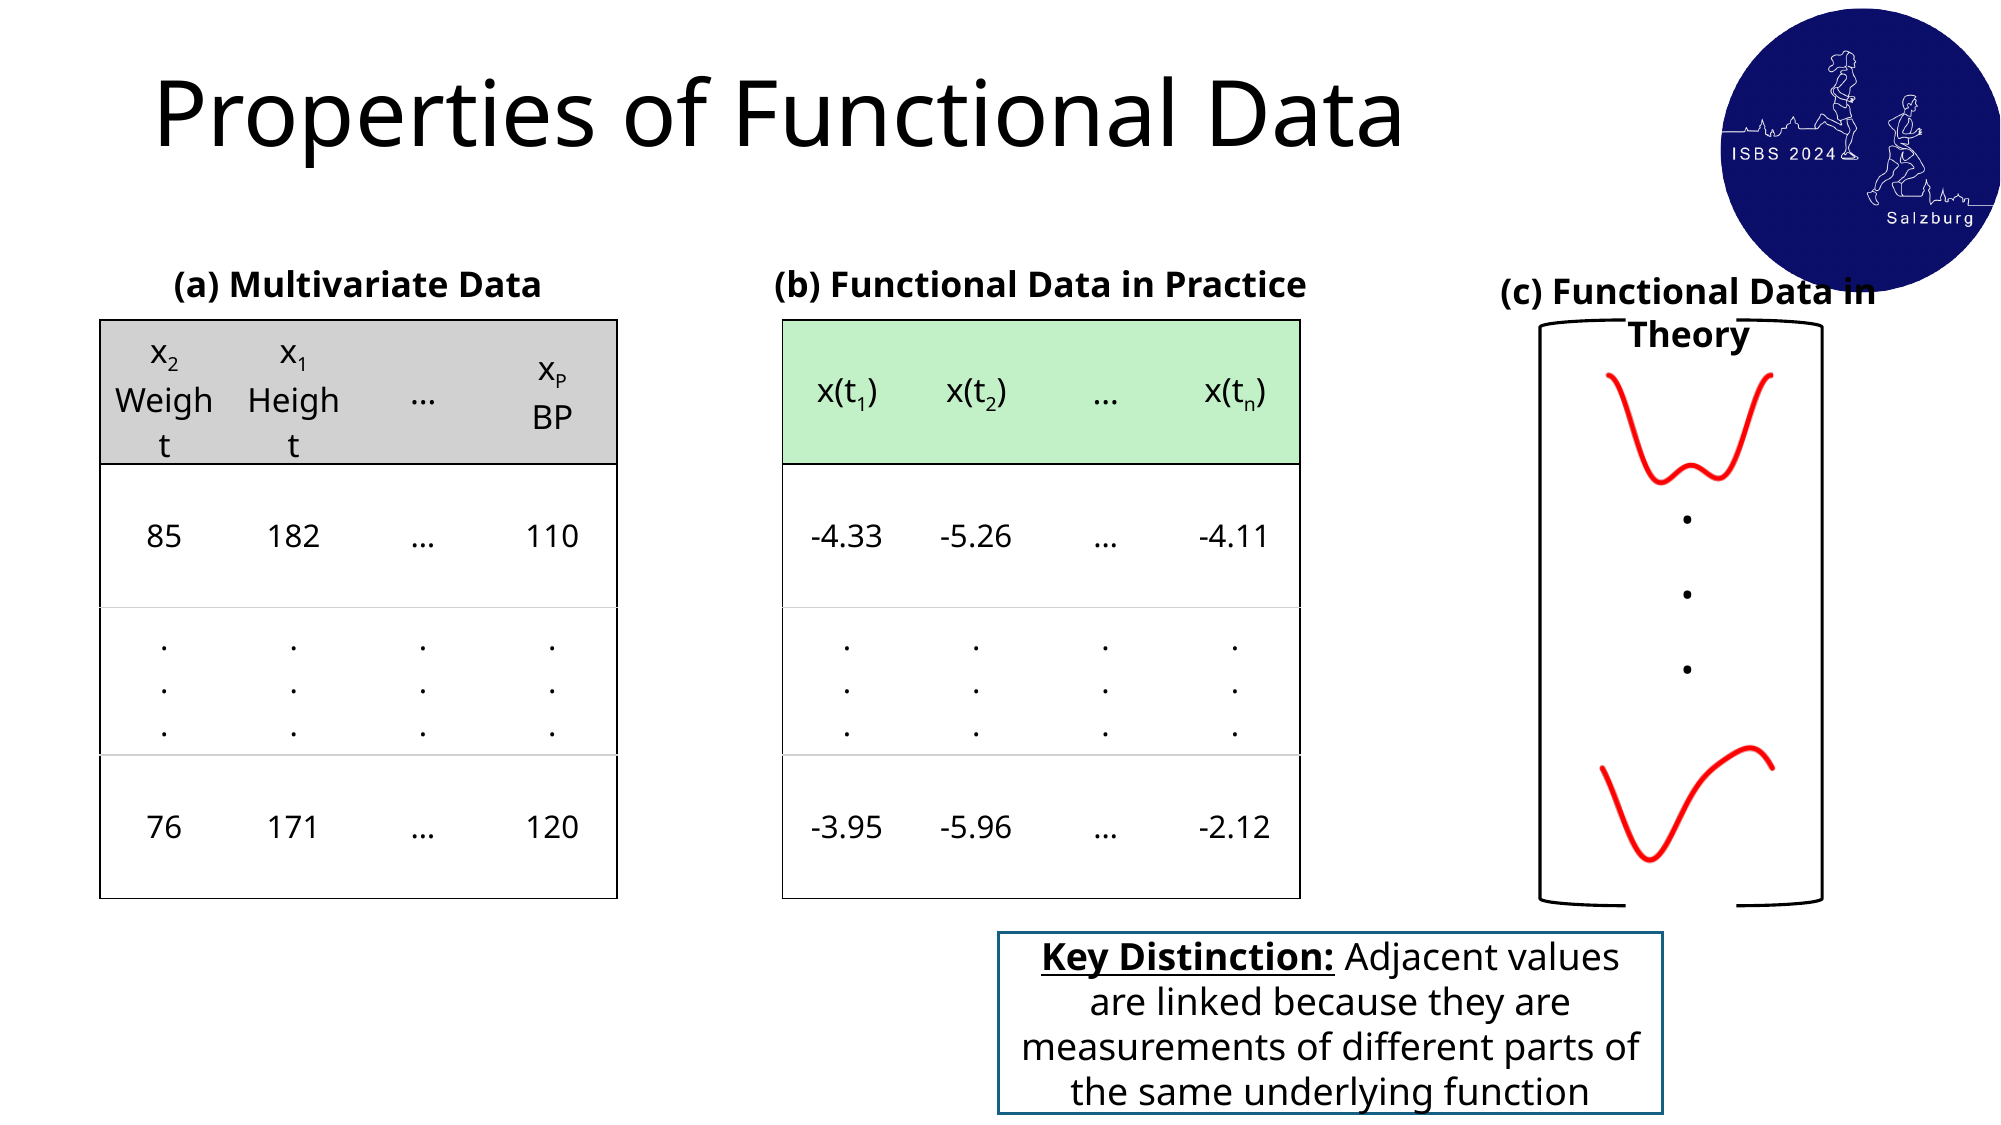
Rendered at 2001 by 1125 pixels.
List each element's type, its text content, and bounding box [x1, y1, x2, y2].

table_cell -4.11 [1170, 465, 1299, 607]
table_cell … [1041, 756, 1170, 898]
table_header xP BP [488, 321, 616, 463]
table_cell -5.96 [912, 756, 1041, 898]
table_header … [358, 321, 488, 463]
table_cell … [358, 756, 488, 898]
table_cell -3.95 [783, 756, 912, 898]
picture [1603, 362, 1775, 488]
text_box (b) Functional Data in Practice [758, 278, 1324, 312]
table_header x2 Weight [101, 321, 229, 463]
table_header x1 Height [229, 321, 358, 463]
table_cell 85 [101, 465, 229, 607]
table_cell … [358, 465, 488, 607]
table_cell -4.33 [783, 465, 912, 607]
table_cell -5.26 [912, 465, 1041, 607]
table_header x(t1) [783, 321, 912, 463]
table_header x(tn) [1170, 321, 1299, 463]
text_box [1736, 362, 1824, 907]
text_box (c) Functional Data in Theory [1420, 261, 1958, 362]
table_cell 76 [101, 756, 229, 898]
text_box [1539, 362, 1626, 907]
table_cell 171 [229, 756, 358, 898]
text_box Key Distinction: Adjacent values are linked because they are measurements of different parts of the same underlying function [997, 931, 1664, 1115]
table_cell 110 [488, 465, 616, 607]
picture [1589, 719, 1784, 875]
picture [1718, 2, 2001, 295]
text_box (a) Multivariate Data [99, 254, 618, 312]
table_cell . . . [229, 608, 358, 754]
table_cell . . . [1041, 608, 1170, 754]
table_cell . . . [783, 608, 912, 754]
table_cell . . . [101, 608, 229, 754]
table_cell -2.12 [1170, 756, 1299, 898]
table_cell . . . [912, 608, 1041, 754]
table_cell 120 [488, 756, 616, 898]
table_cell . . . [358, 608, 488, 754]
table_cell . . . [1170, 608, 1299, 754]
text_box Properties of Functional Data [137, 59, 1863, 278]
table_cell 182 [229, 465, 358, 607]
table_cell … [1041, 465, 1170, 607]
text_box . . . [1664, 488, 1714, 694]
table_header x(t2) [912, 321, 1041, 463]
table_cell . . . [488, 608, 616, 754]
table_header … [1041, 321, 1170, 463]
